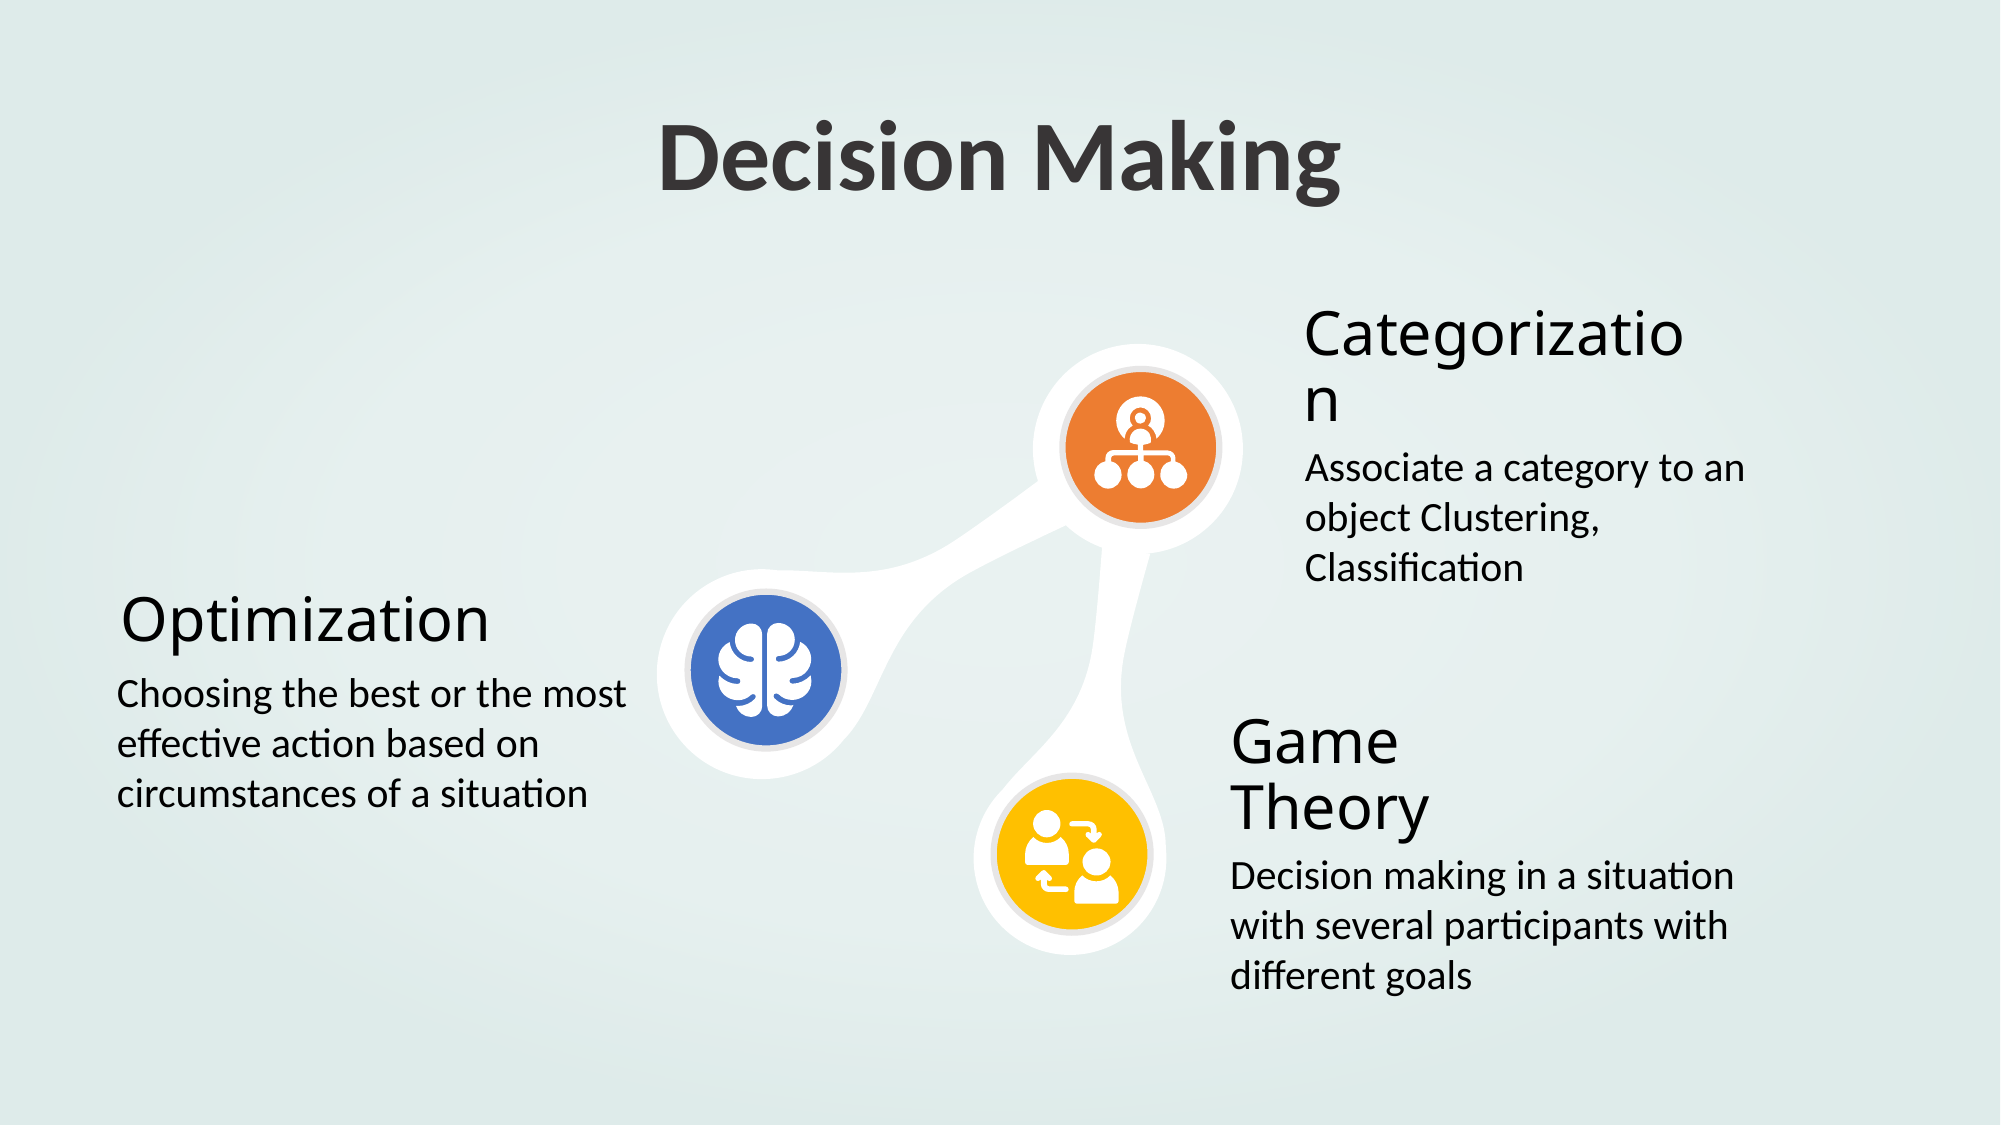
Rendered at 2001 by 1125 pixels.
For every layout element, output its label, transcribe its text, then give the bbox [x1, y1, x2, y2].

text_box [660, 343, 1243, 780]
text_box Decision Making [637, 82, 1363, 218]
title Game Theory [1210, 736, 1597, 827]
title Categorization [1283, 328, 1709, 455]
text_box [687, 591, 845, 749]
subtitle Decision making in a situation with several participants with different goals [1210, 827, 1776, 1020]
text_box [715, 622, 815, 717]
title Optimization [100, 548, 541, 646]
picture [0, 0, 2001, 1125]
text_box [1024, 809, 1119, 904]
text_box [973, 548, 1167, 955]
subtitle Choosing the best or the most effective action based on circumstances of a situation [96, 646, 664, 838]
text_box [1094, 396, 1188, 489]
text_box [993, 775, 1151, 933]
text_box [1062, 368, 1220, 526]
subtitle Associate a category to an object Clustering, Classification [1284, 419, 1833, 612]
